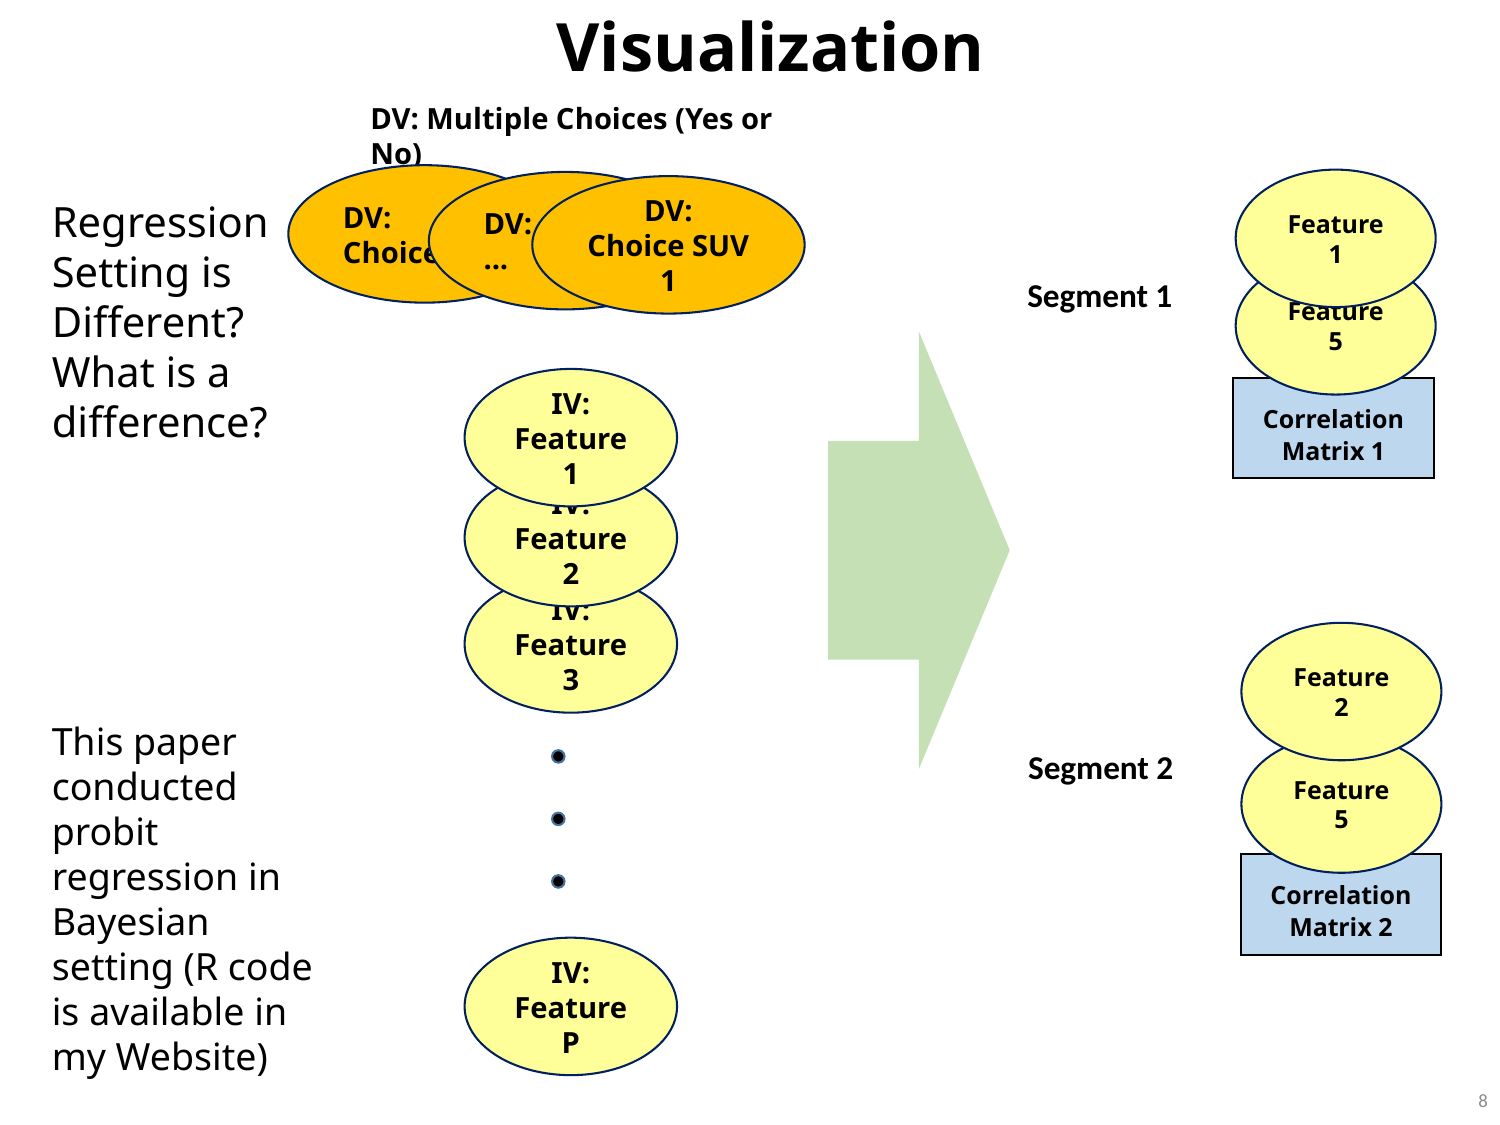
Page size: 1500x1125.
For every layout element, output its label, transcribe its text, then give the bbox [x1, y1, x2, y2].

text_box [550, 874, 566, 889]
text_box Feature 1 [1234, 168, 1437, 309]
text_box Correlation Matrix 1 [1232, 377, 1435, 479]
text_box Visualization [68, 0, 1473, 93]
slide_number 8 [1152, 1076, 1500, 1124]
text_box Correlation Matrix 2 [1240, 853, 1442, 956]
text_box DV: Choice SUV 1 [531, 175, 806, 315]
text_box DV: Multiple Choices (Yes or No) [355, 93, 824, 179]
text_box IV: Feature 2 [463, 488, 679, 608]
text_box IV: Feature 3 [463, 591, 679, 714]
text_box Feature 5 [1234, 282, 1437, 396]
text_box IV: Feature 1 [463, 367, 679, 508]
text_box Feature 2 [1240, 621, 1443, 762]
text_box Segment 1 [1012, 266, 1199, 322]
text_box [550, 749, 566, 764]
text_box This paper conducted probit regression in Bayesian setting (R code is available in my Website) [37, 710, 342, 1086]
text_box DV: Choice 2 [287, 164, 505, 304]
text_box IV: Feature P [463, 936, 679, 1077]
text_box Feature 5 [1240, 748, 1443, 874]
text_box Regression Setting is Different? What is a difference? [37, 188, 287, 454]
text_box [826, 331, 1011, 770]
text_box [550, 811, 566, 827]
text_box Segment 2 [1013, 739, 1200, 794]
text_box DV: ... [427, 170, 626, 311]
